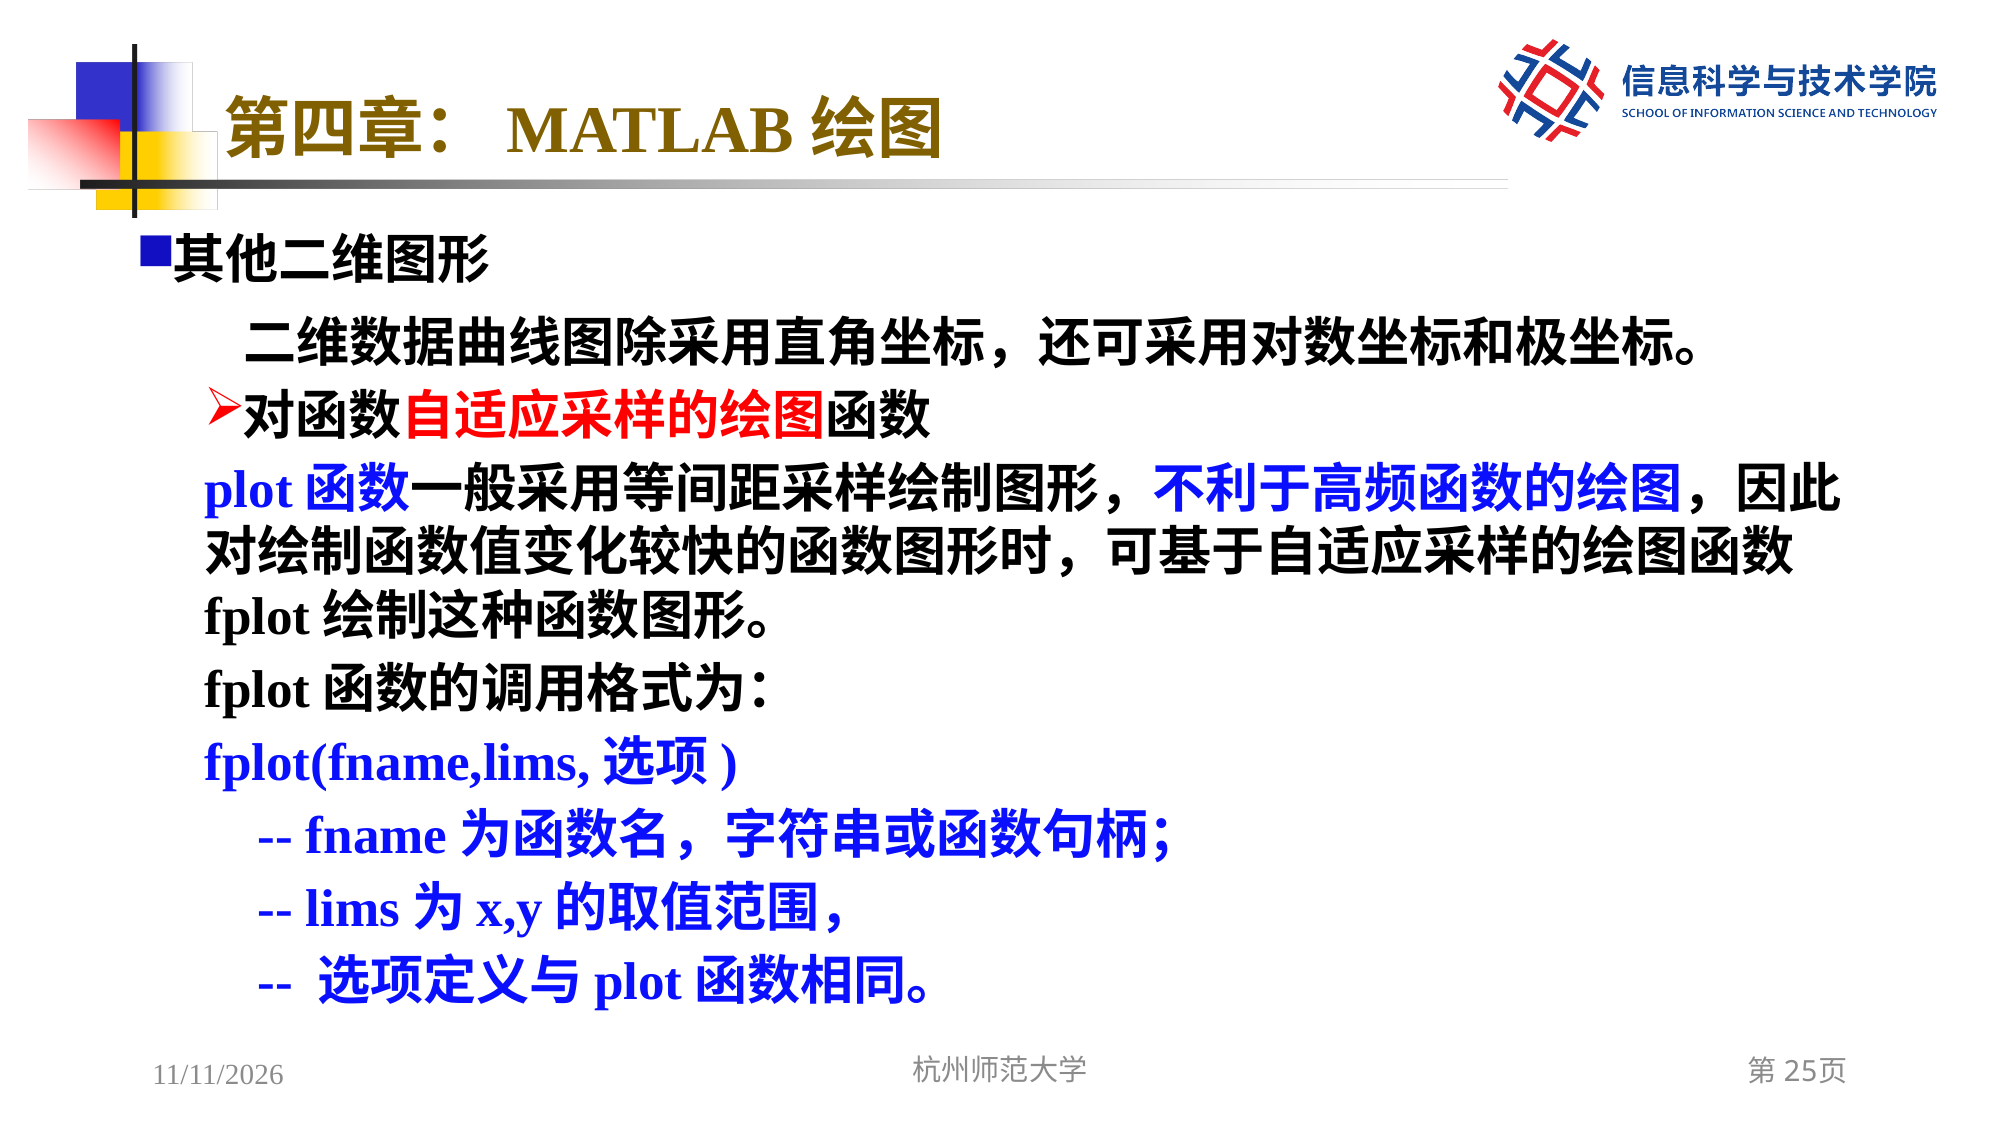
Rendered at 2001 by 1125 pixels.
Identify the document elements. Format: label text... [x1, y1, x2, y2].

picture [28, 39, 1937, 218]
slide_number 第25页 [1412, 1042, 1863, 1103]
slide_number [137, 1042, 588, 1103]
footer 杭州师范大学 [662, 1042, 1338, 1103]
title 第四章：MATLAB绘图 [208, 87, 1490, 176]
list 其他二维图形 二维数据曲线图除采用直角坐标，还可采用对数坐标和极坐标。 对函数自适应采样的绘图函数 plot函数一般采用等间距采样绘制图形，不利于高频函数的绘图，因此对绘制函数值变化较快的函数图形时，可基于自适应采样的绘图函数fplot绘制这种函数图形。 fplot函数的调用格式为： fplot(fname,lims,选项) -- fname为函数名，字符串或函数句柄； -- lims为x,y的取值范围， -- 选项定义与plot函数相同。 [87, 218, 1887, 1021]
